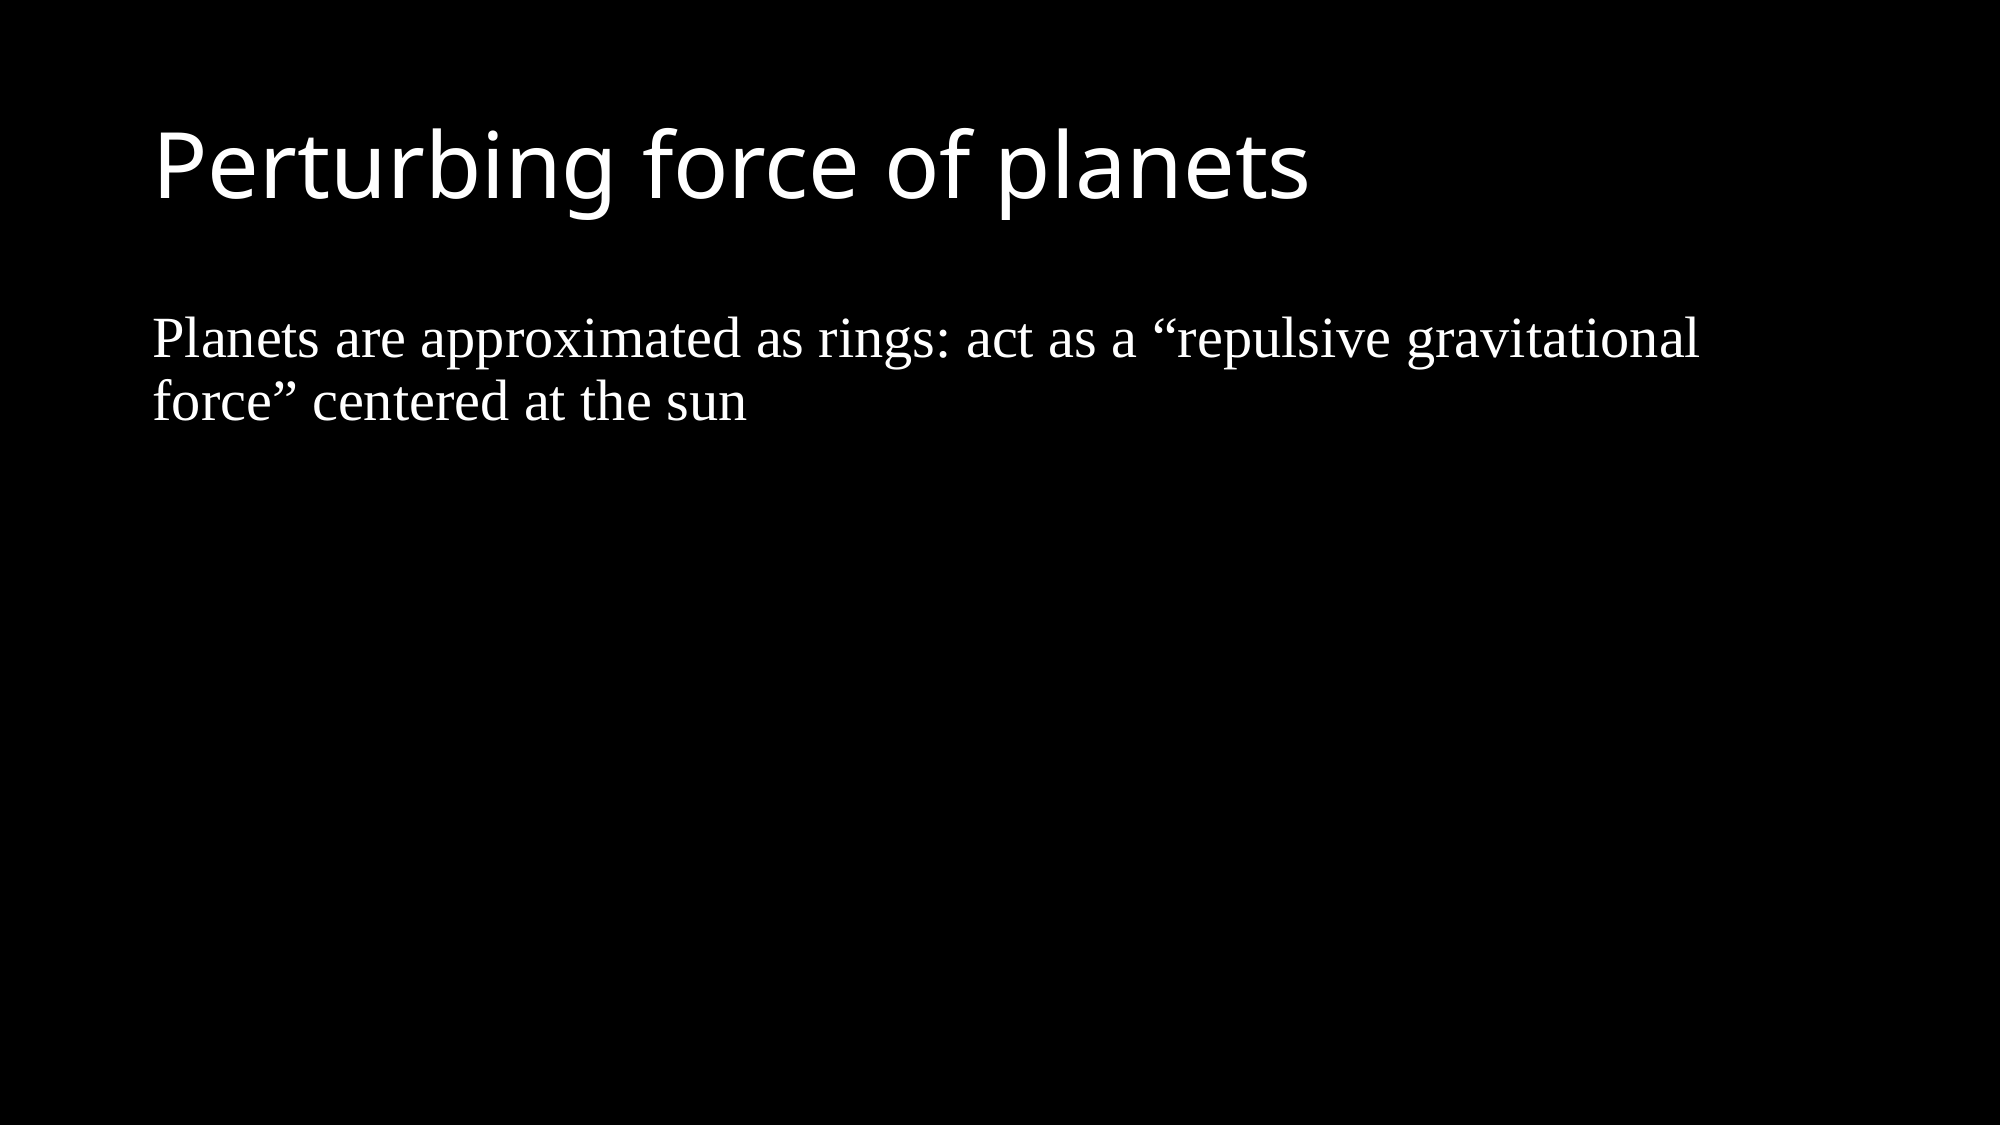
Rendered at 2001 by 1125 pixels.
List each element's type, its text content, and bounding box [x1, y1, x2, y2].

title Perturbing force of planets [137, 59, 1863, 278]
